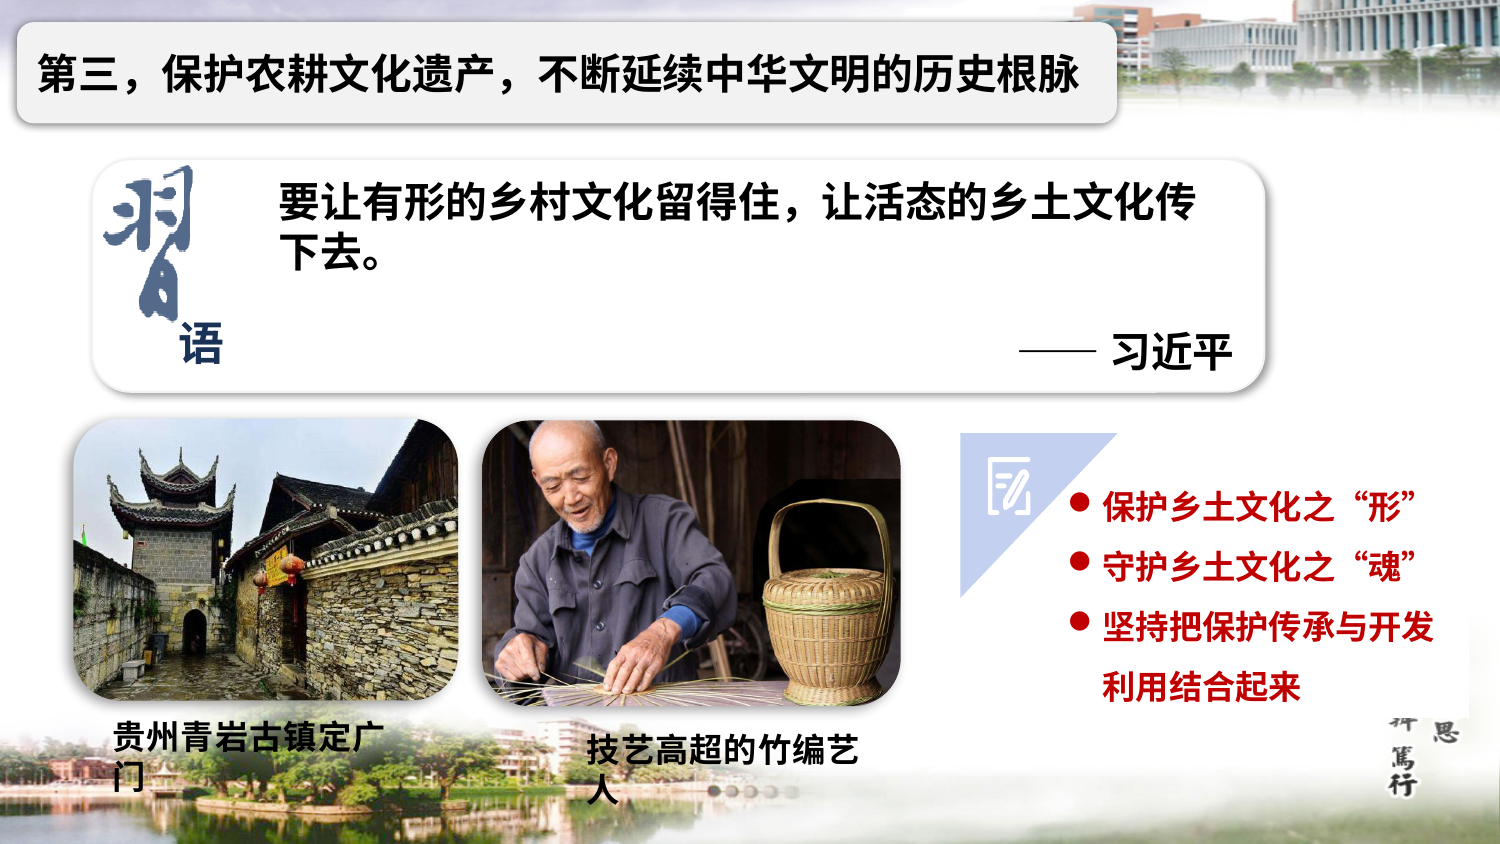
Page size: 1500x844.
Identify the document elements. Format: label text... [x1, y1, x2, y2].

picture [0, 0, 1500, 844]
text_box 第三，保护农耕文化遗产，不断延续中华文明的历史根脉 [16, 22, 1117, 124]
text_box 技艺高超的竹编艺人 [569, 719, 912, 780]
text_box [91, 159, 1265, 392]
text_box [960, 433, 1470, 718]
text_box 贵州青岩古镇定广门 [94, 706, 438, 767]
